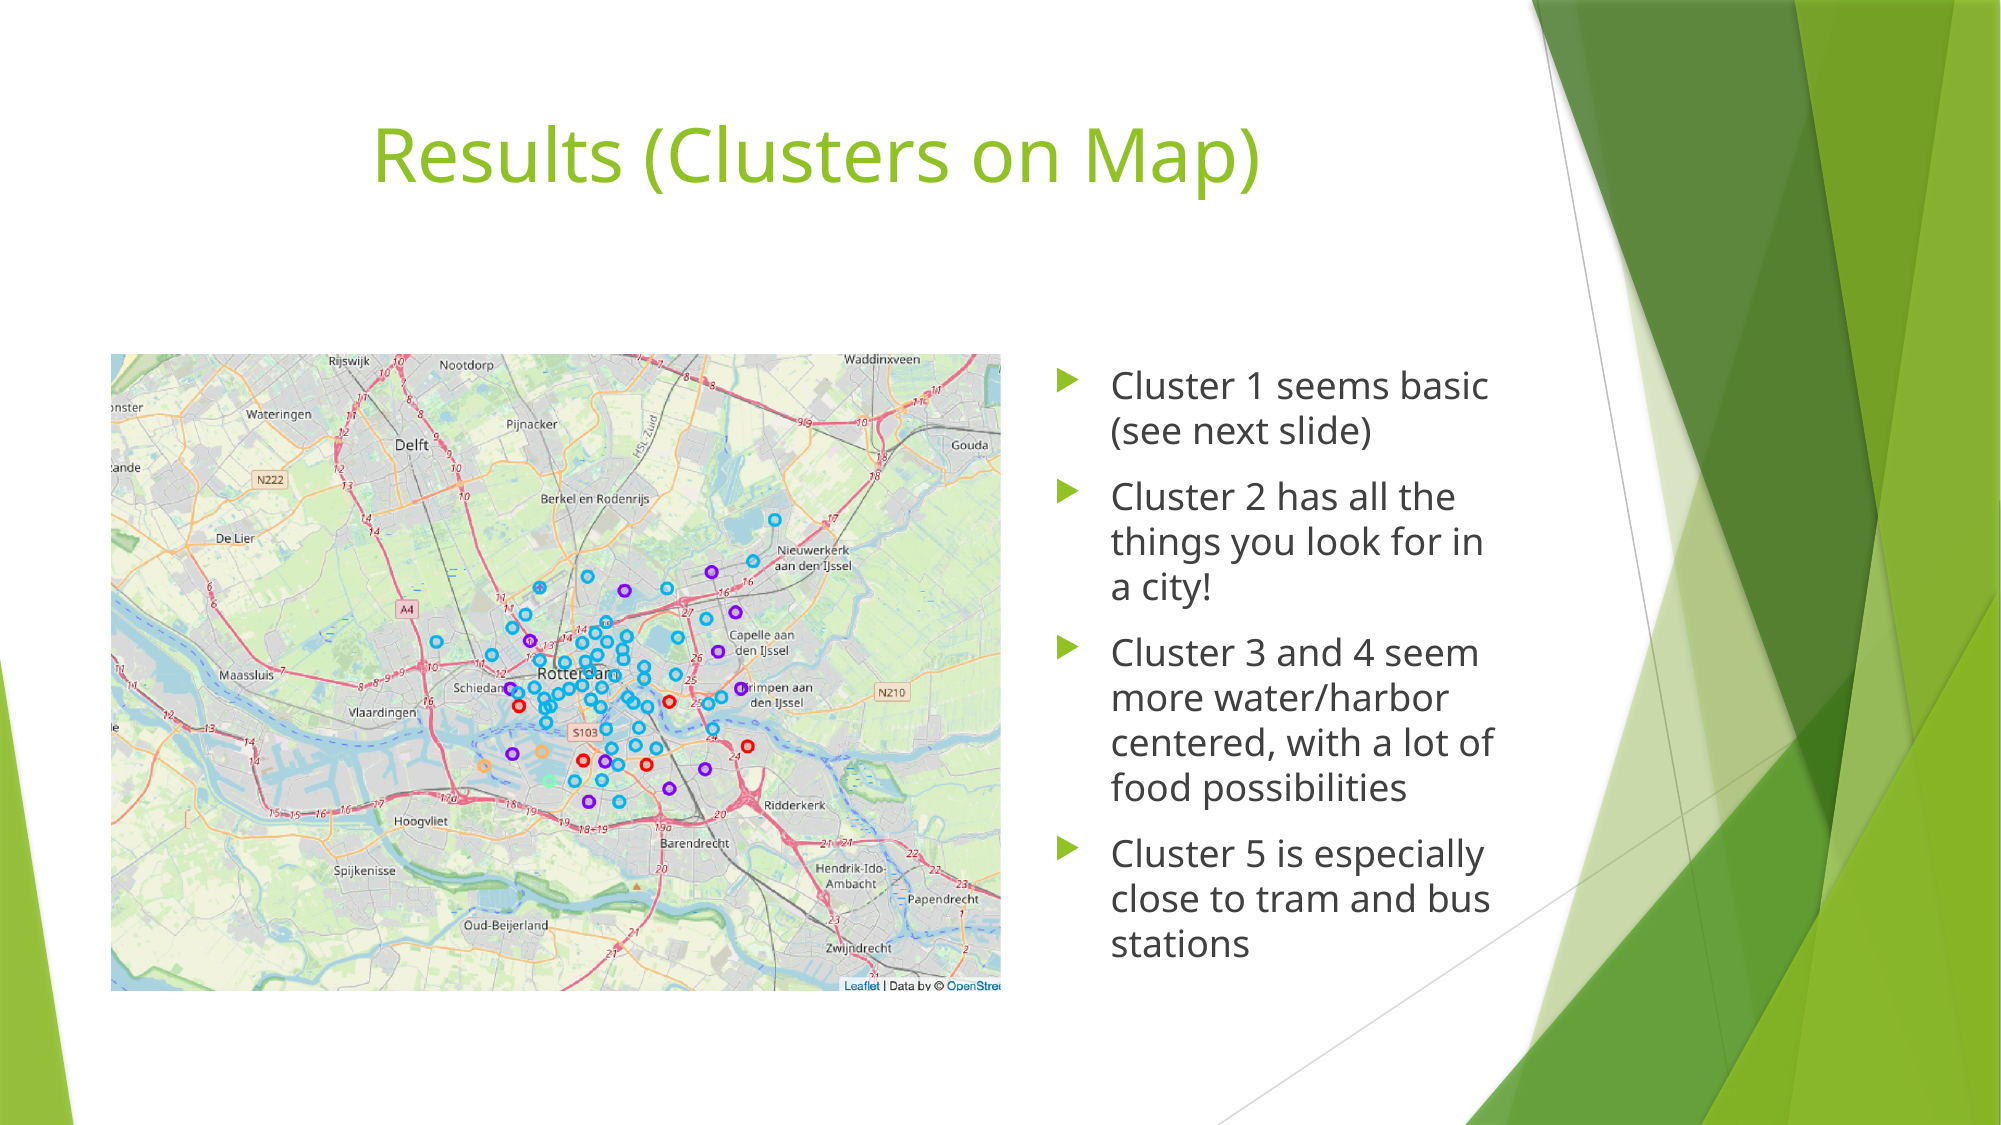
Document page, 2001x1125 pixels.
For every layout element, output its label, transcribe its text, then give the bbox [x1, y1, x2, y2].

list Cluster 1 seems basic (see next slide) Cluster 2 has all the things you look for in a city! Cluster 3 and 4 seem more water/harbor centered, with a lot of food possibilities Cluster 5 is especially close to tram and bus stations [1039, 354, 1521, 992]
picture [110, 353, 1002, 992]
title Results (Clusters on Map) [111, 99, 1522, 317]
